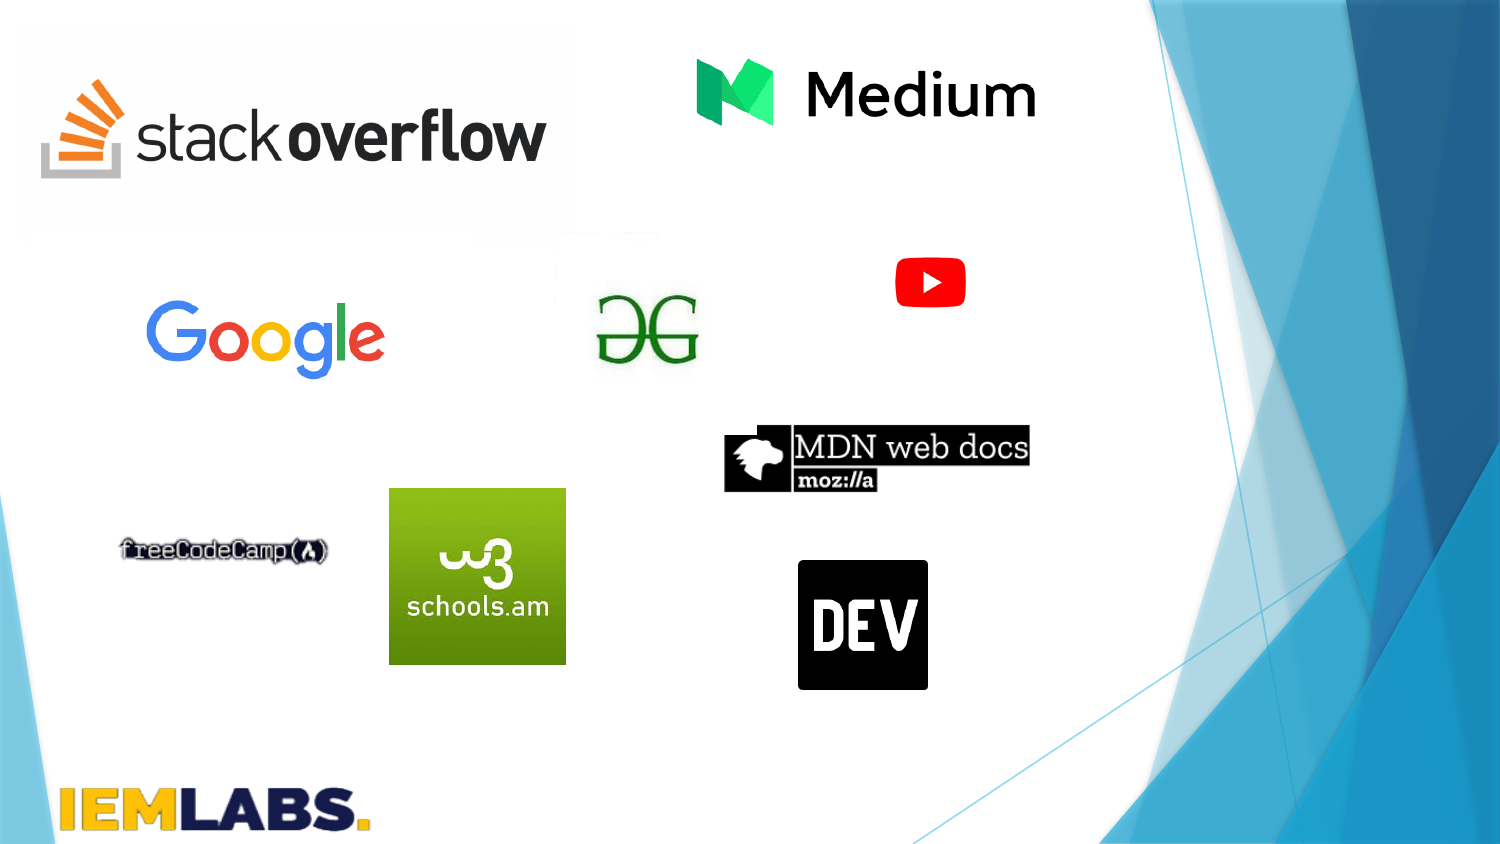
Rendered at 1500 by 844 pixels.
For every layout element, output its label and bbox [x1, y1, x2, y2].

picture [0, 703, 449, 844]
picture [862, 216, 996, 350]
picture [798, 559, 928, 690]
picture [20, 25, 1036, 547]
picture [0, 421, 566, 684]
picture [677, 38, 1053, 144]
